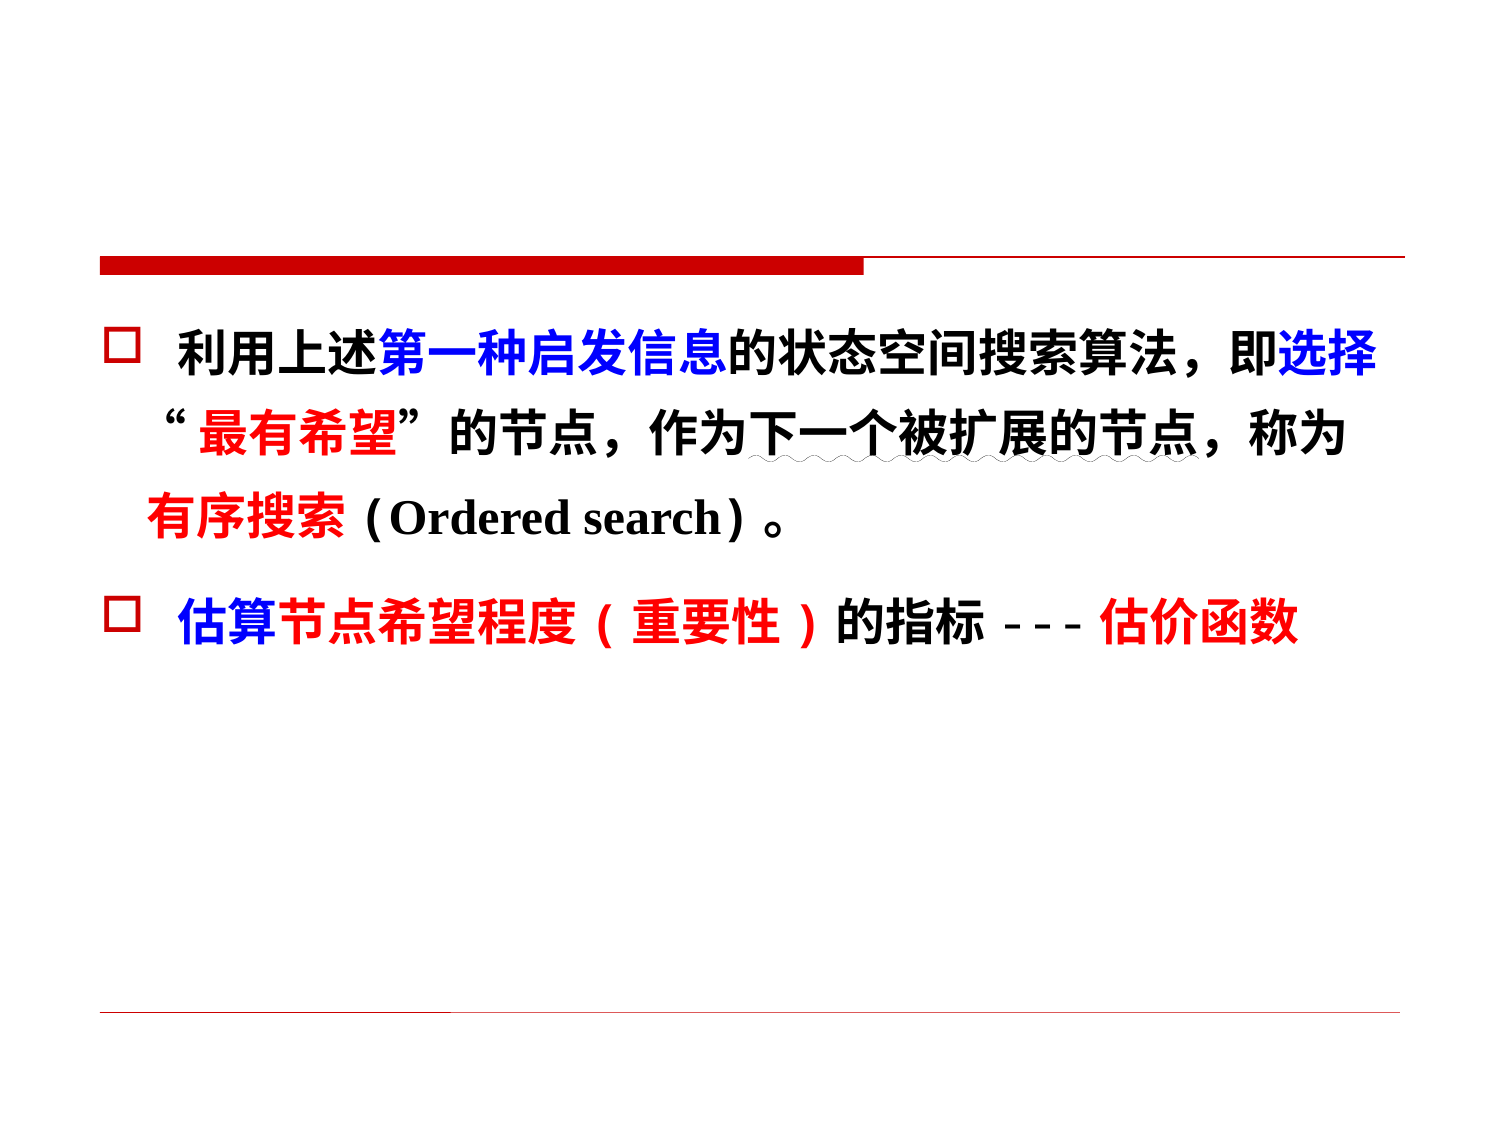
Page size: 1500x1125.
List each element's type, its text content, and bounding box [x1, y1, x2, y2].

text_box 利用上述第一种启发信息的状态空间搜索算法，即选择 “最有希望”的节点，作为下一个被扩展的节点，称为 有序搜索(Ordered search)。 估算节点希望程度(重要性)的指标---估价函数 [100, 300, 1401, 651]
